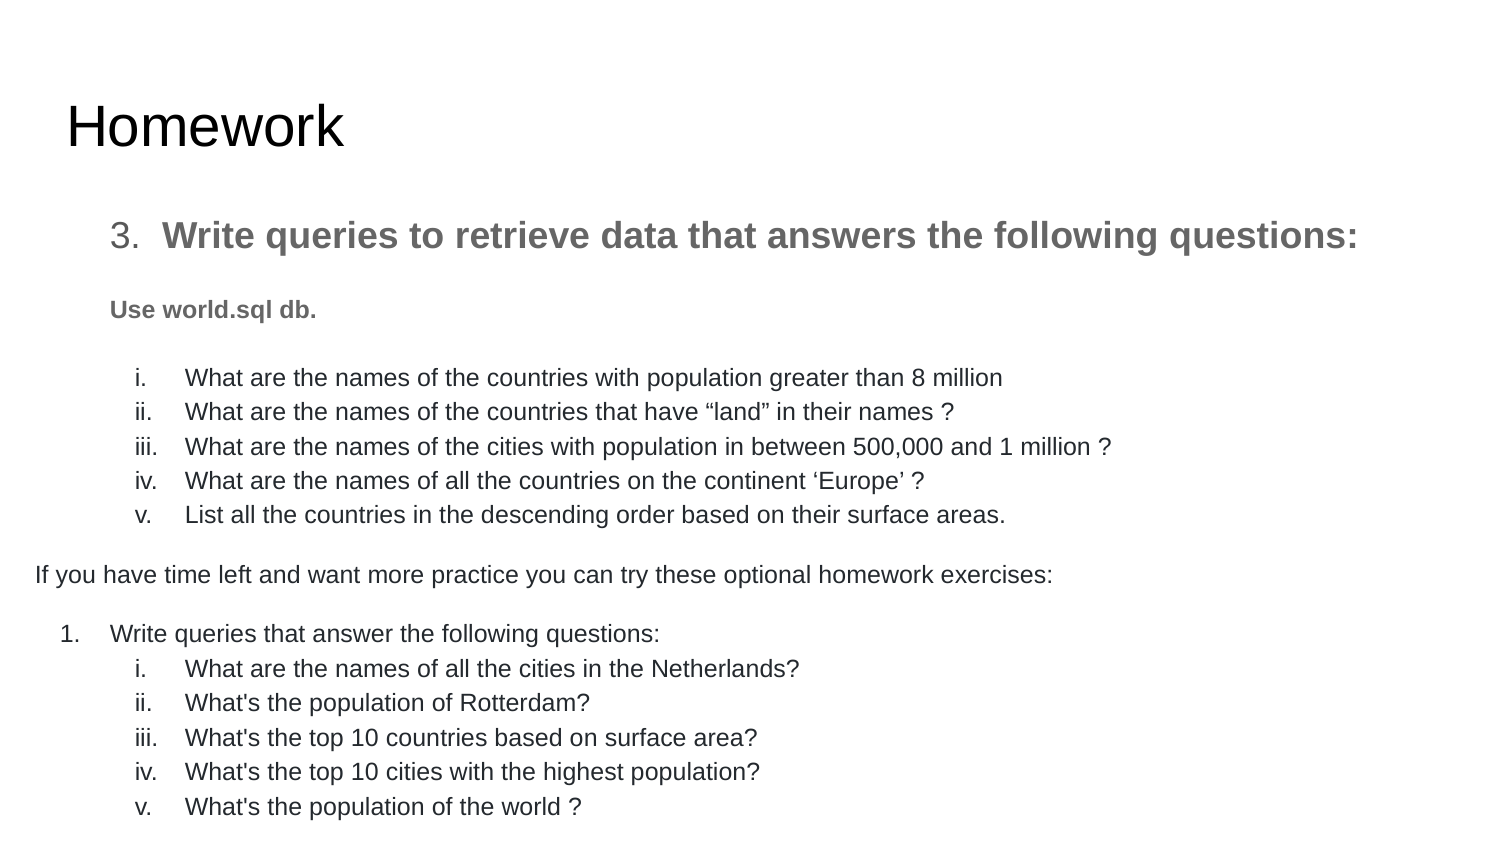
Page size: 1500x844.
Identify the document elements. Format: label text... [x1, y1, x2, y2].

list 3. Write queries to retrieve data that answers the following questions: Use world.sql db. What are the names of the countries with population greater than 8 million What are the names of the countries that have “land” in their names ? What are the names of the cities with population in between 500,000 and 1 million ? What are the names of all the countries on the continent ‘Europe’ ? List all the countries in the descending order based on their surface areas. If you have time left and want more practice you can try these optional homework exercises: Write queries that answer the following questions: What are the names of all the cities in the Netherlands? What's the population of Rotterdam? What's the top 10 countries based on surface area? What's the top 10 cities with the highest population? What's the population of the world ? [19, 189, 1466, 750]
title Homework [51, 72, 1449, 167]
